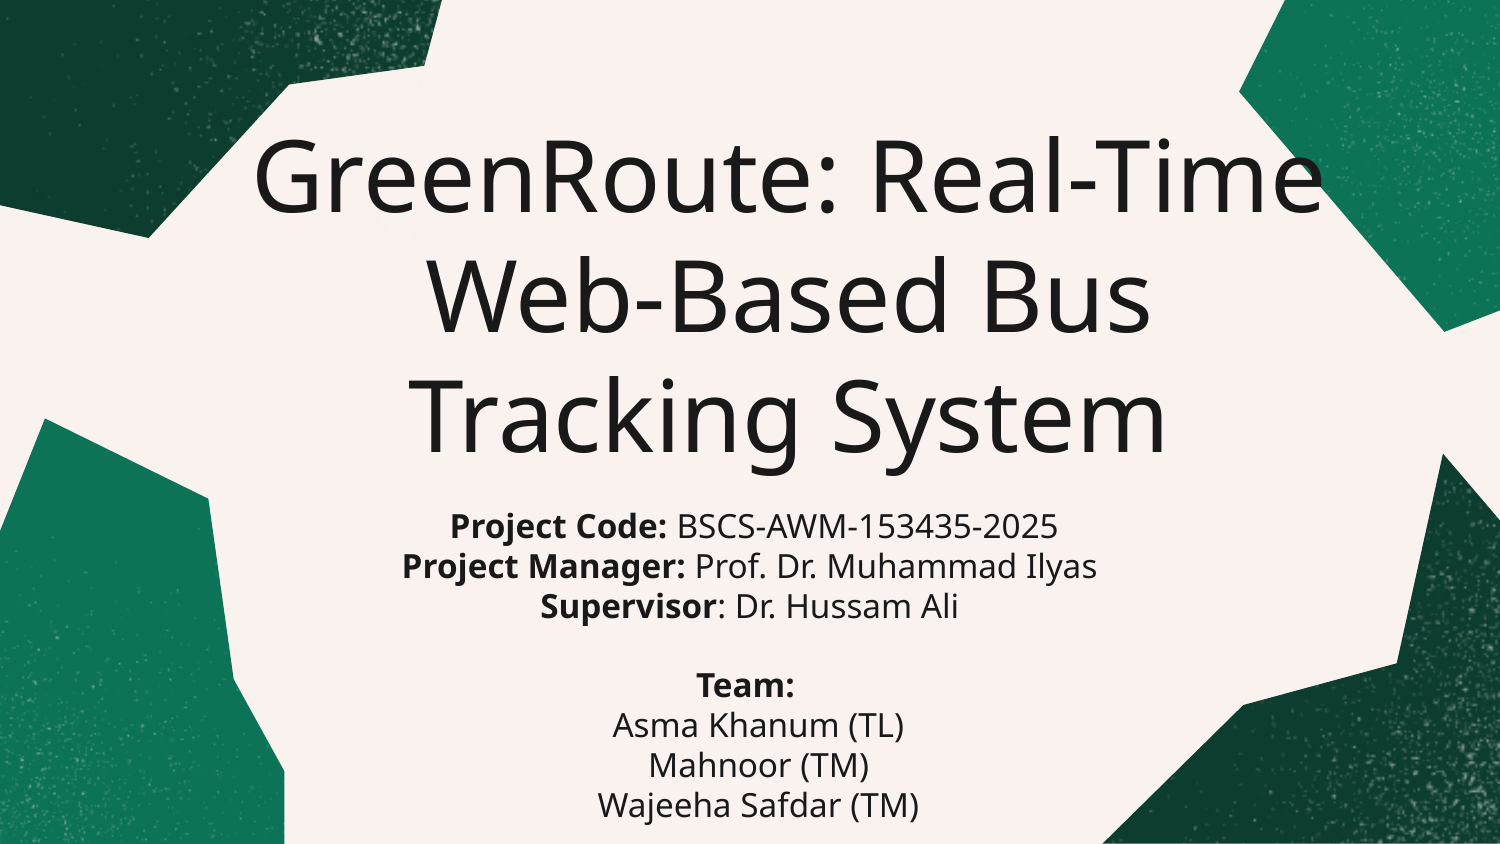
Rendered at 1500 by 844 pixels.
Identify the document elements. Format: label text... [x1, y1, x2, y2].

picture [1102, 453, 1500, 844]
picture [0, 0, 442, 238]
subtitle Project Code: BSCS-AWM-153435-2025 Project Manager: Prof. Dr. Muhammad Ilyas Supervisor: Dr. Hussam Ali Team: Asma Khanum (TL) Mahnoor (TM) Wajeeha Safdar (TM) [378, 489, 1122, 817]
title GreenRoute: Real-Time Web-Based Bus Tracking System [230, 91, 1349, 488]
